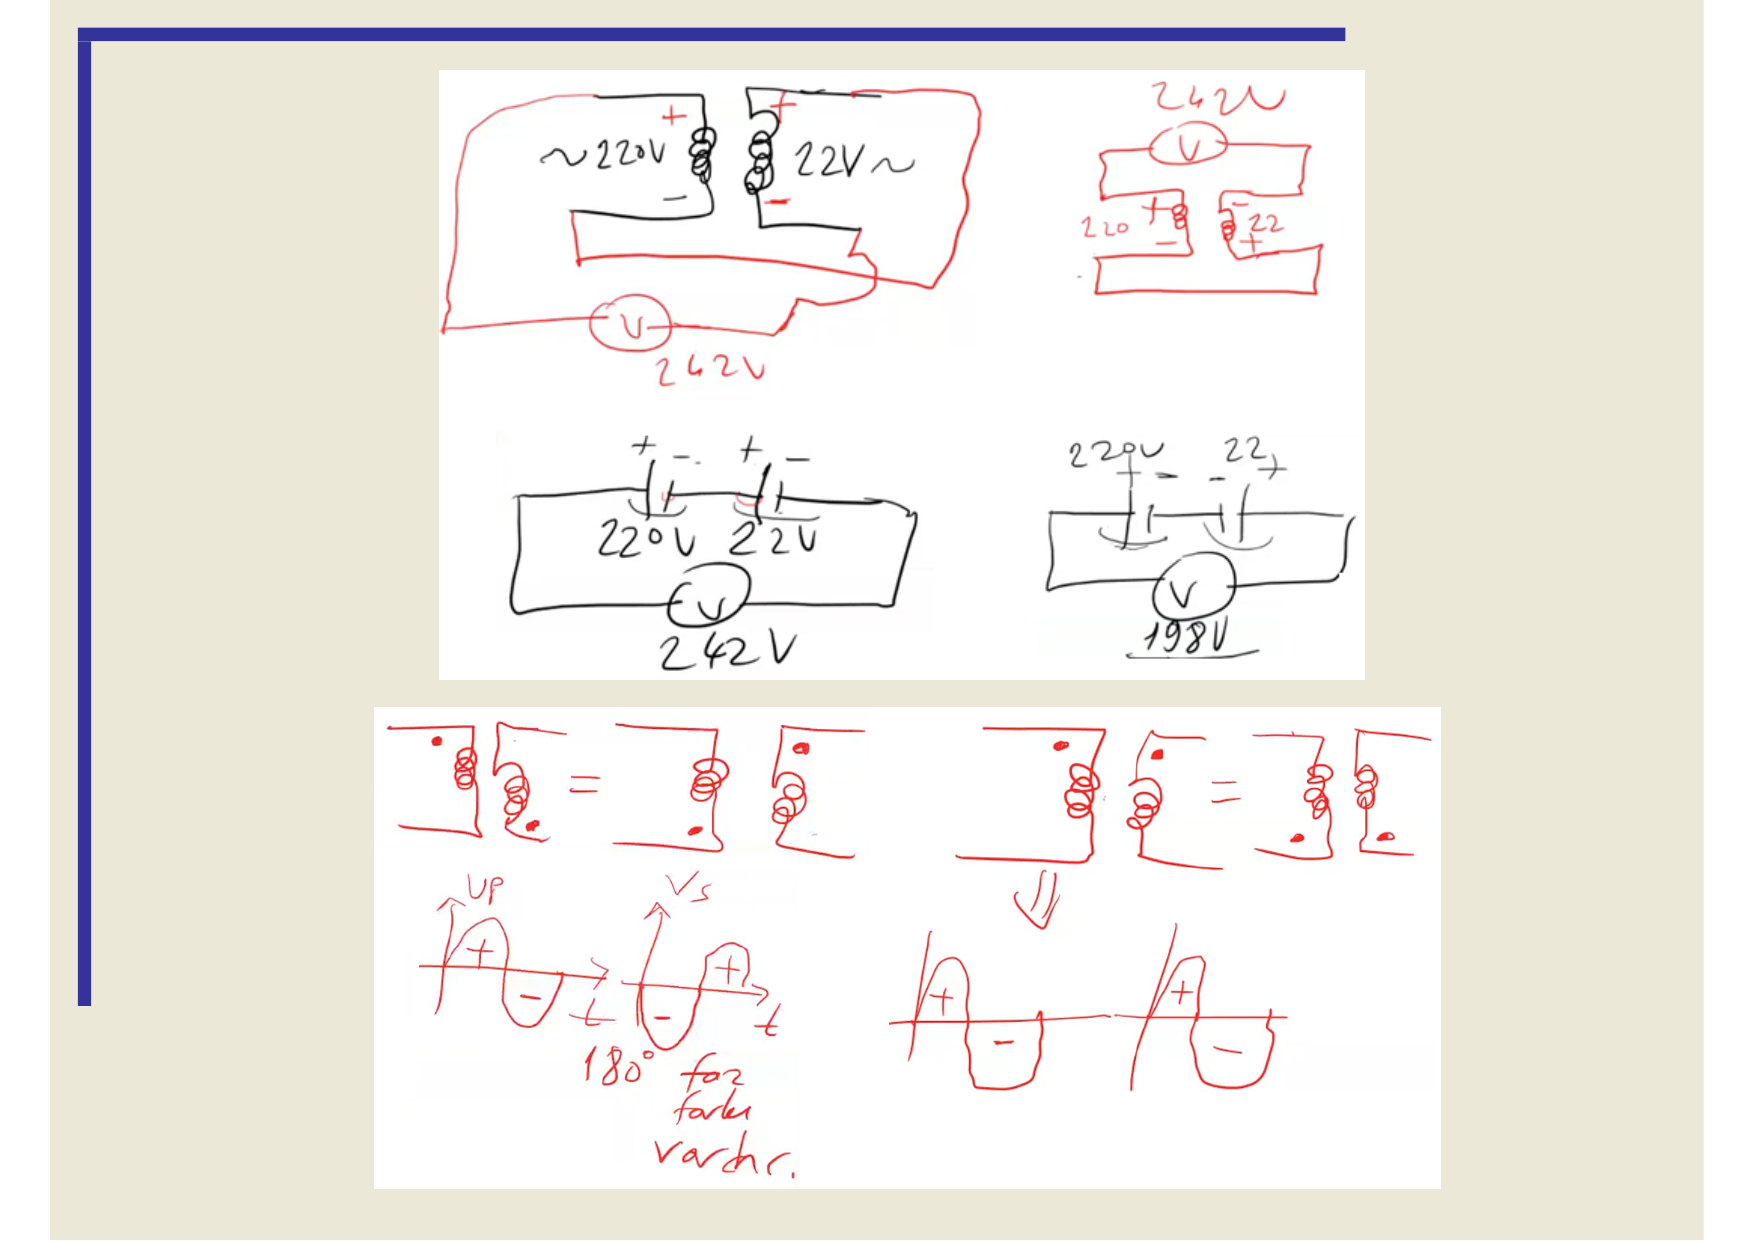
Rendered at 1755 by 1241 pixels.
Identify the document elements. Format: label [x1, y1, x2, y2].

picture [439, 70, 1365, 680]
picture [374, 707, 1441, 1190]
